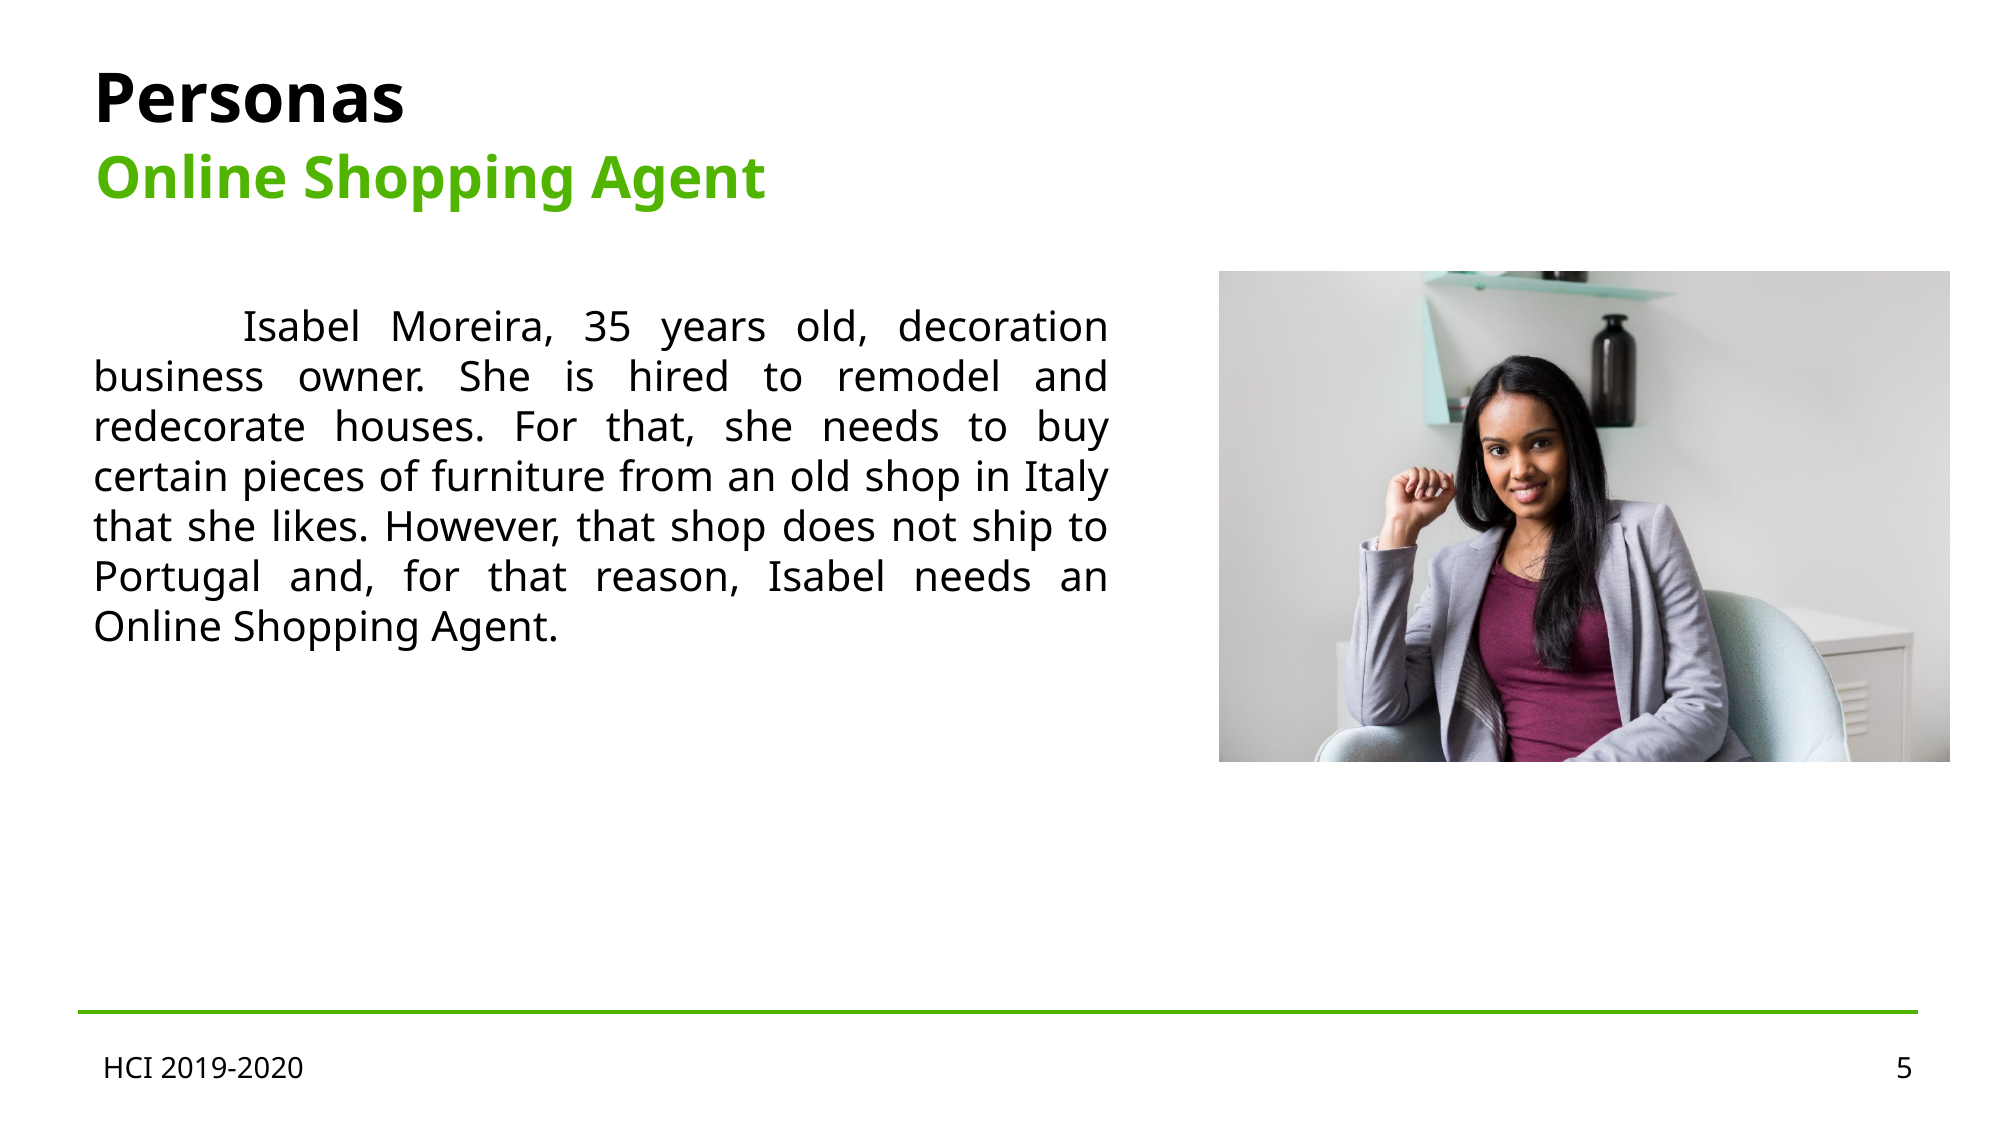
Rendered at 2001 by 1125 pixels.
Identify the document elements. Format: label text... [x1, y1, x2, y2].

text_box HCI 2019-2020 [88, 1041, 631, 1093]
text_box Personas [78, 54, 1922, 146]
text_box 5 [1807, 1041, 1928, 1093]
picture [1219, 271, 1950, 763]
text_box Online Shopping Agent [95, 140, 1922, 281]
text_box Isabel Moreira, 35 years old, decoration business owner. She is hired to remodel and redecorate houses. For that, she needs to buy certain pieces of furniture from an old shop in Italy that she likes. However, that shop does not ship to Portugal and, for that reason, Isabel needs an Online Shopping Agent. [78, 292, 1125, 808]
